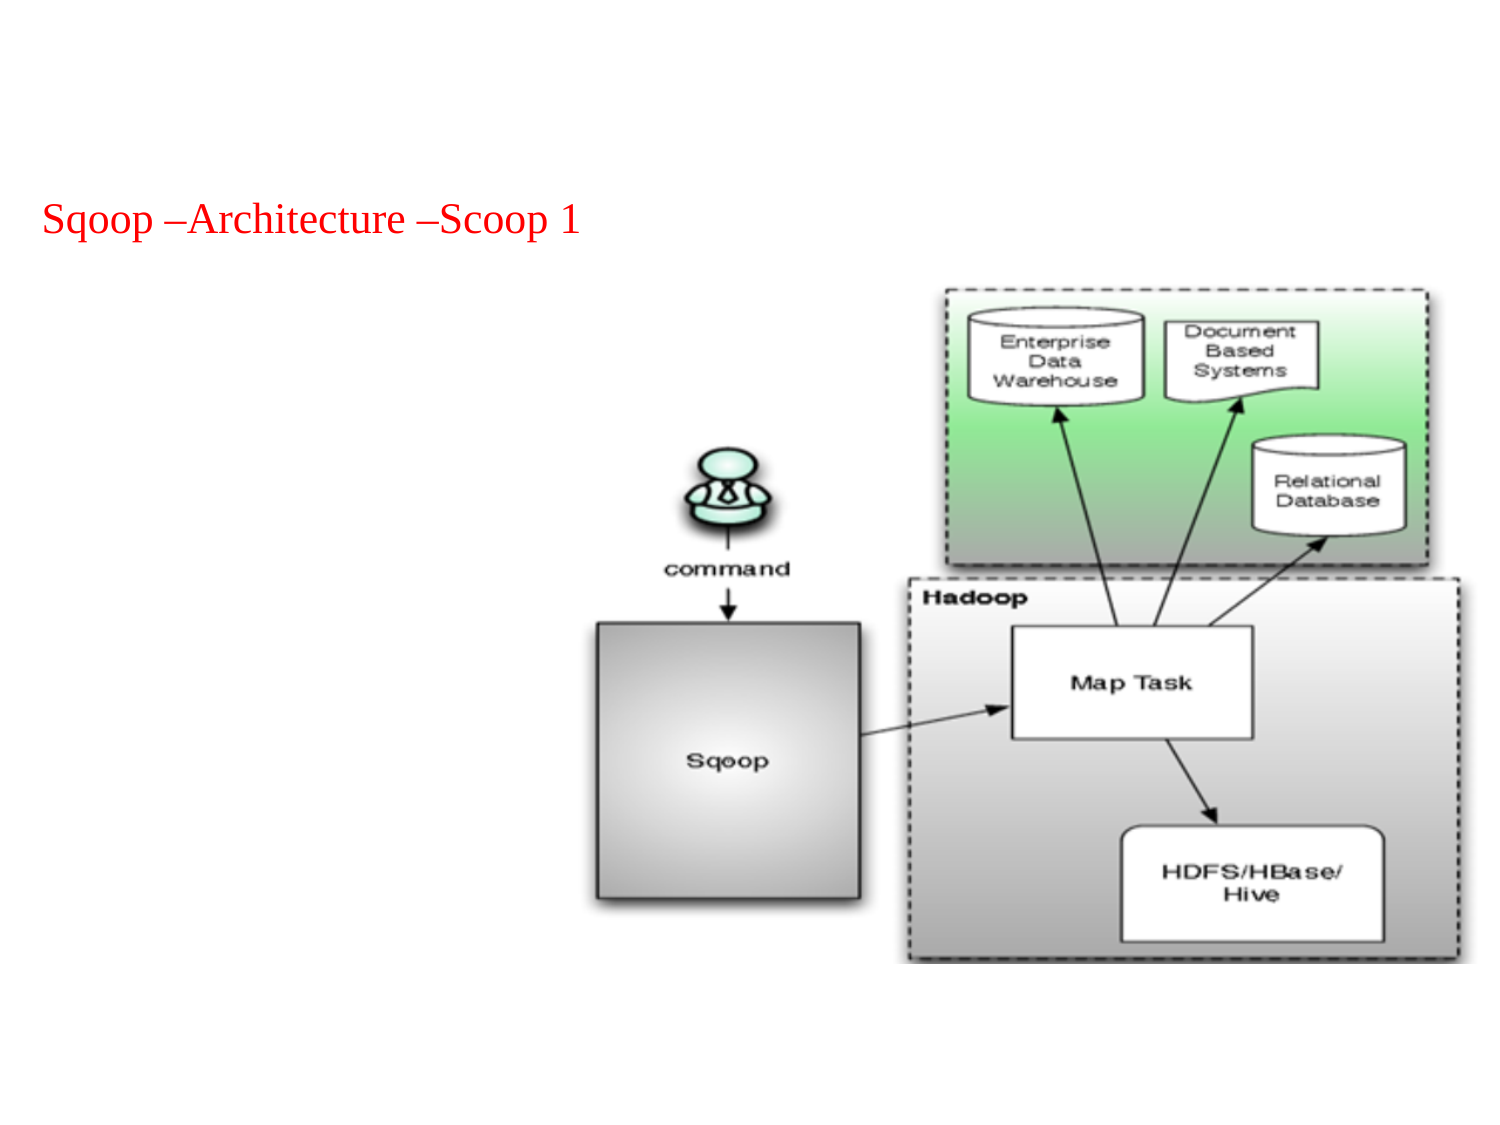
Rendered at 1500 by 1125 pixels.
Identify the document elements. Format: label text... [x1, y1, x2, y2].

title Sqoop –Architecture –Scoop 1 [22, 155, 602, 277]
picture [571, 275, 1479, 964]
